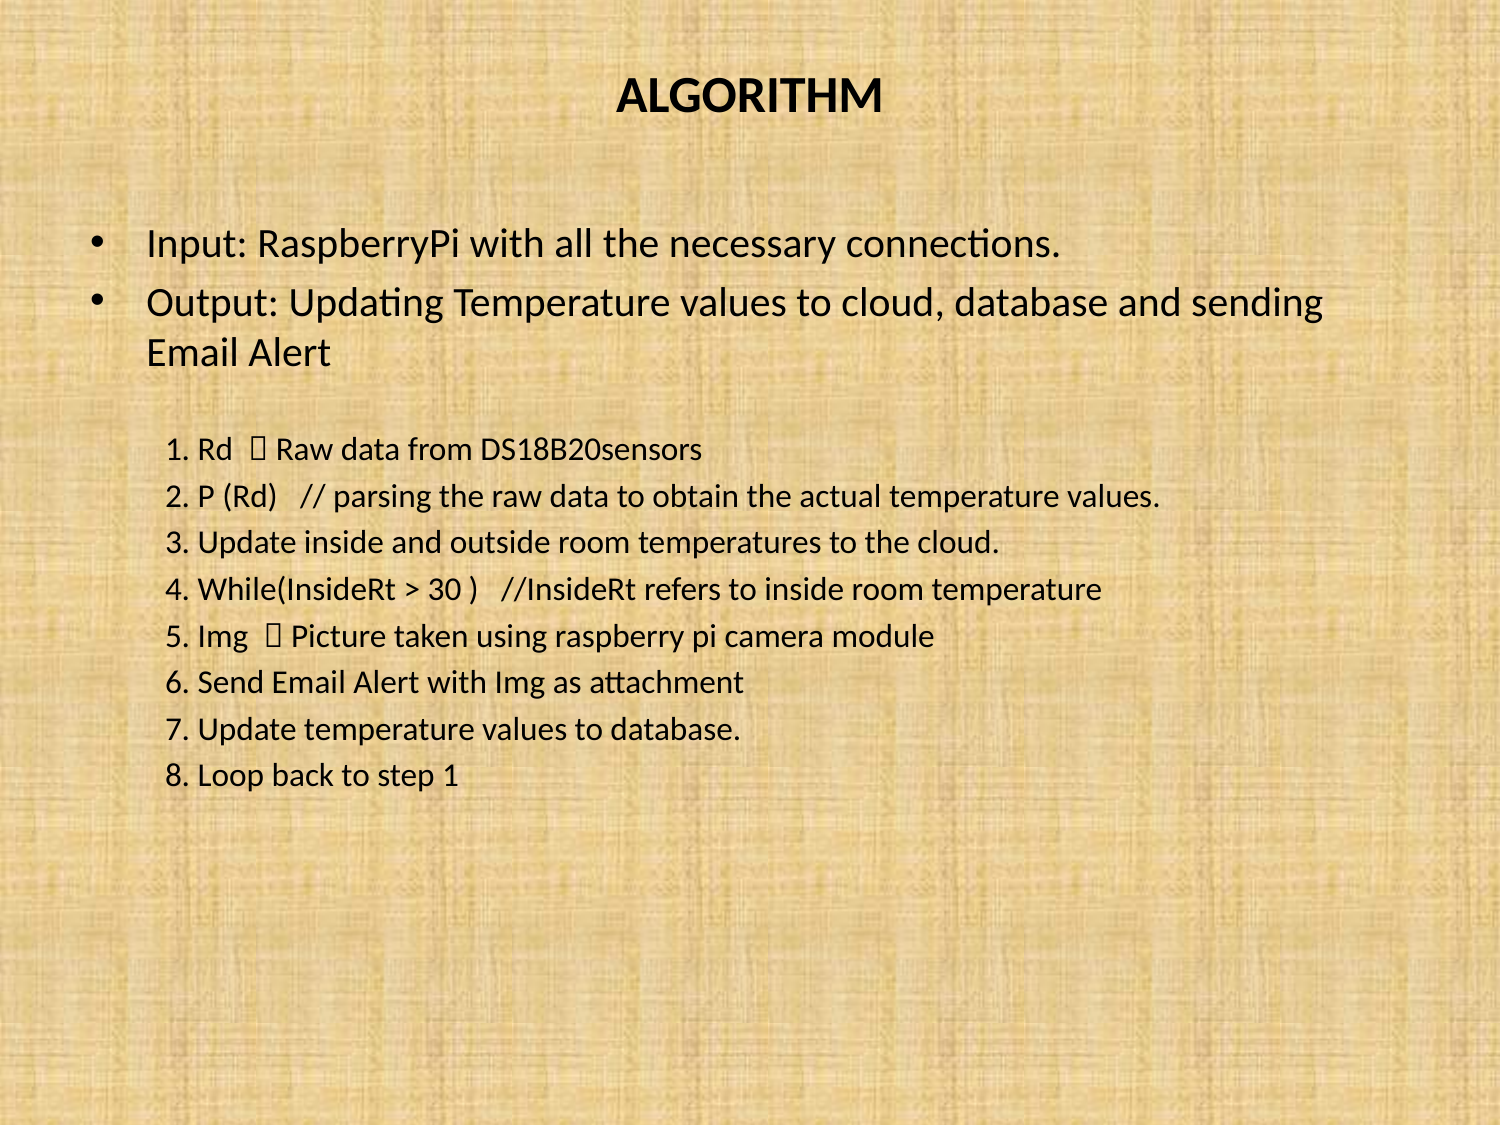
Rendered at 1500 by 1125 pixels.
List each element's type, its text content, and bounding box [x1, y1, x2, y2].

list Input: RaspberryPi with all the necessary connections. Output: Updating Temperature values to cloud, database and sending Email Alert 1. Rd  Raw data from DS18B20sensors 2. P (Rd) // parsing the raw data to obtain the actual temperature values. 3. Update inside and outside room temperatures to the cloud. 4. While(InsideRt > 30 ) //InsideRt refers to inside room temperature 5. Img  Picture taken using raspberry pi camera module 6. Send Email Alert with Img as attachment 7. Update temperature values to database. 8. Loop back to step 1 [75, 149, 1425, 1005]
picture [0, 0, 1500, 1125]
title ALGORITHM [75, 45, 1425, 138]
